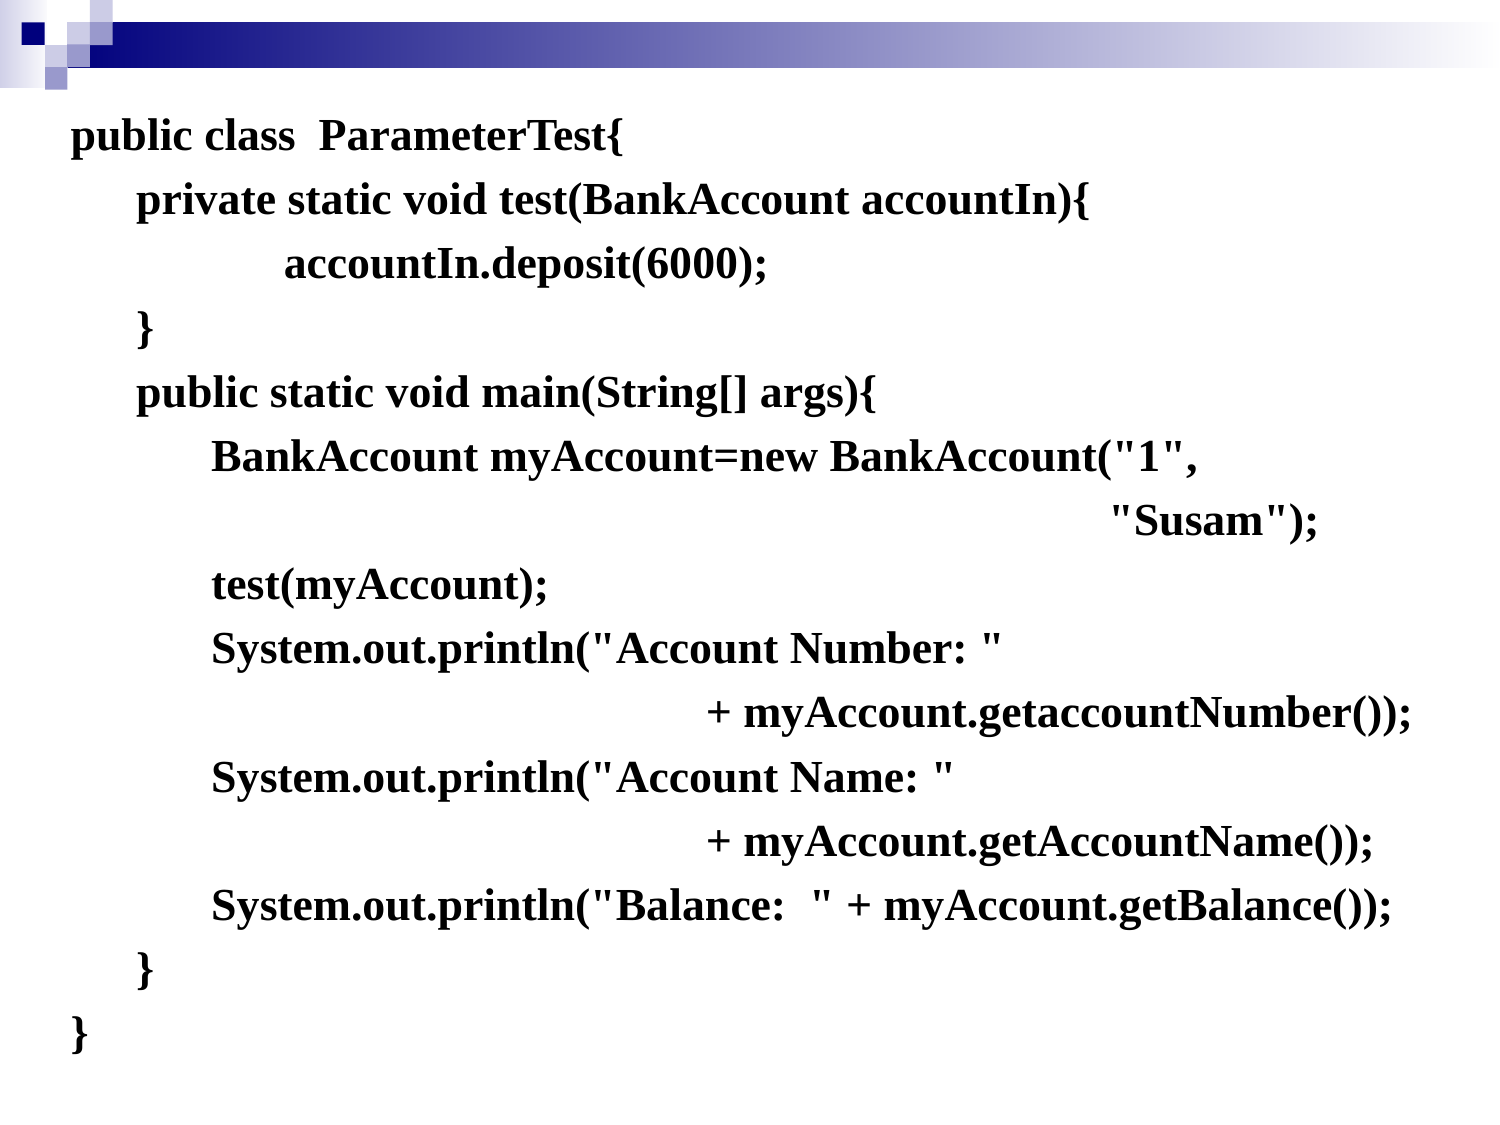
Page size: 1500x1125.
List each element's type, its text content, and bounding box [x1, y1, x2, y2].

list public class ParameterTest{ private static void test(BankAccount accountIn){ accountIn.deposit(6000); } public static void main(String[] args){ BankAccount myAccount=new BankAccount("1", "Susam"); test(myAccount); System.out.println("Account Number: " + myAccount.getaccountNumber()); System.out.println("Account Name: " + myAccount.getAccountName()); System.out.println("Balance: " + myAccount.getBalance()); } } [52, 97, 1436, 1071]
